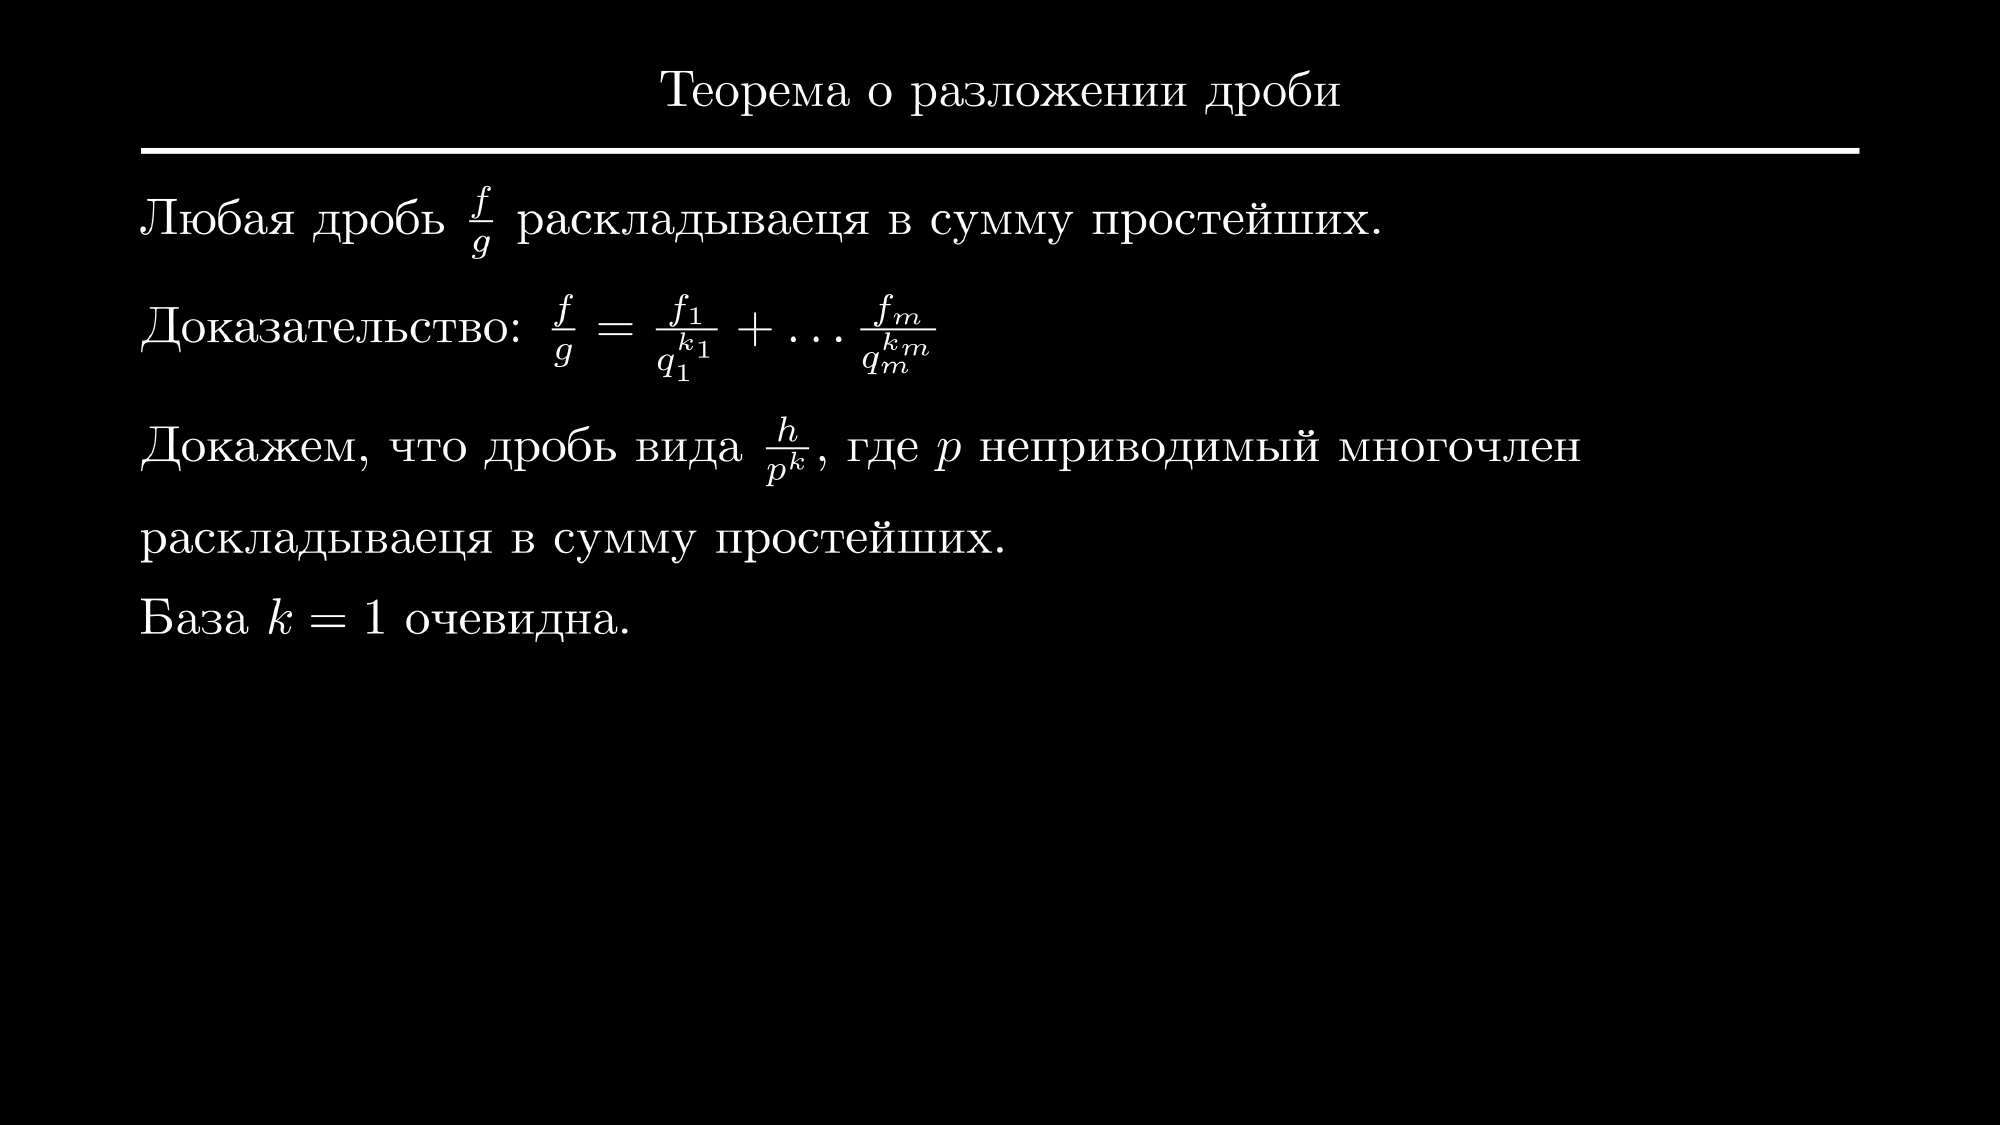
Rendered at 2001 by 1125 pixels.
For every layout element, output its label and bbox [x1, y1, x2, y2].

text_box [0, 0, 2000, 1125]
